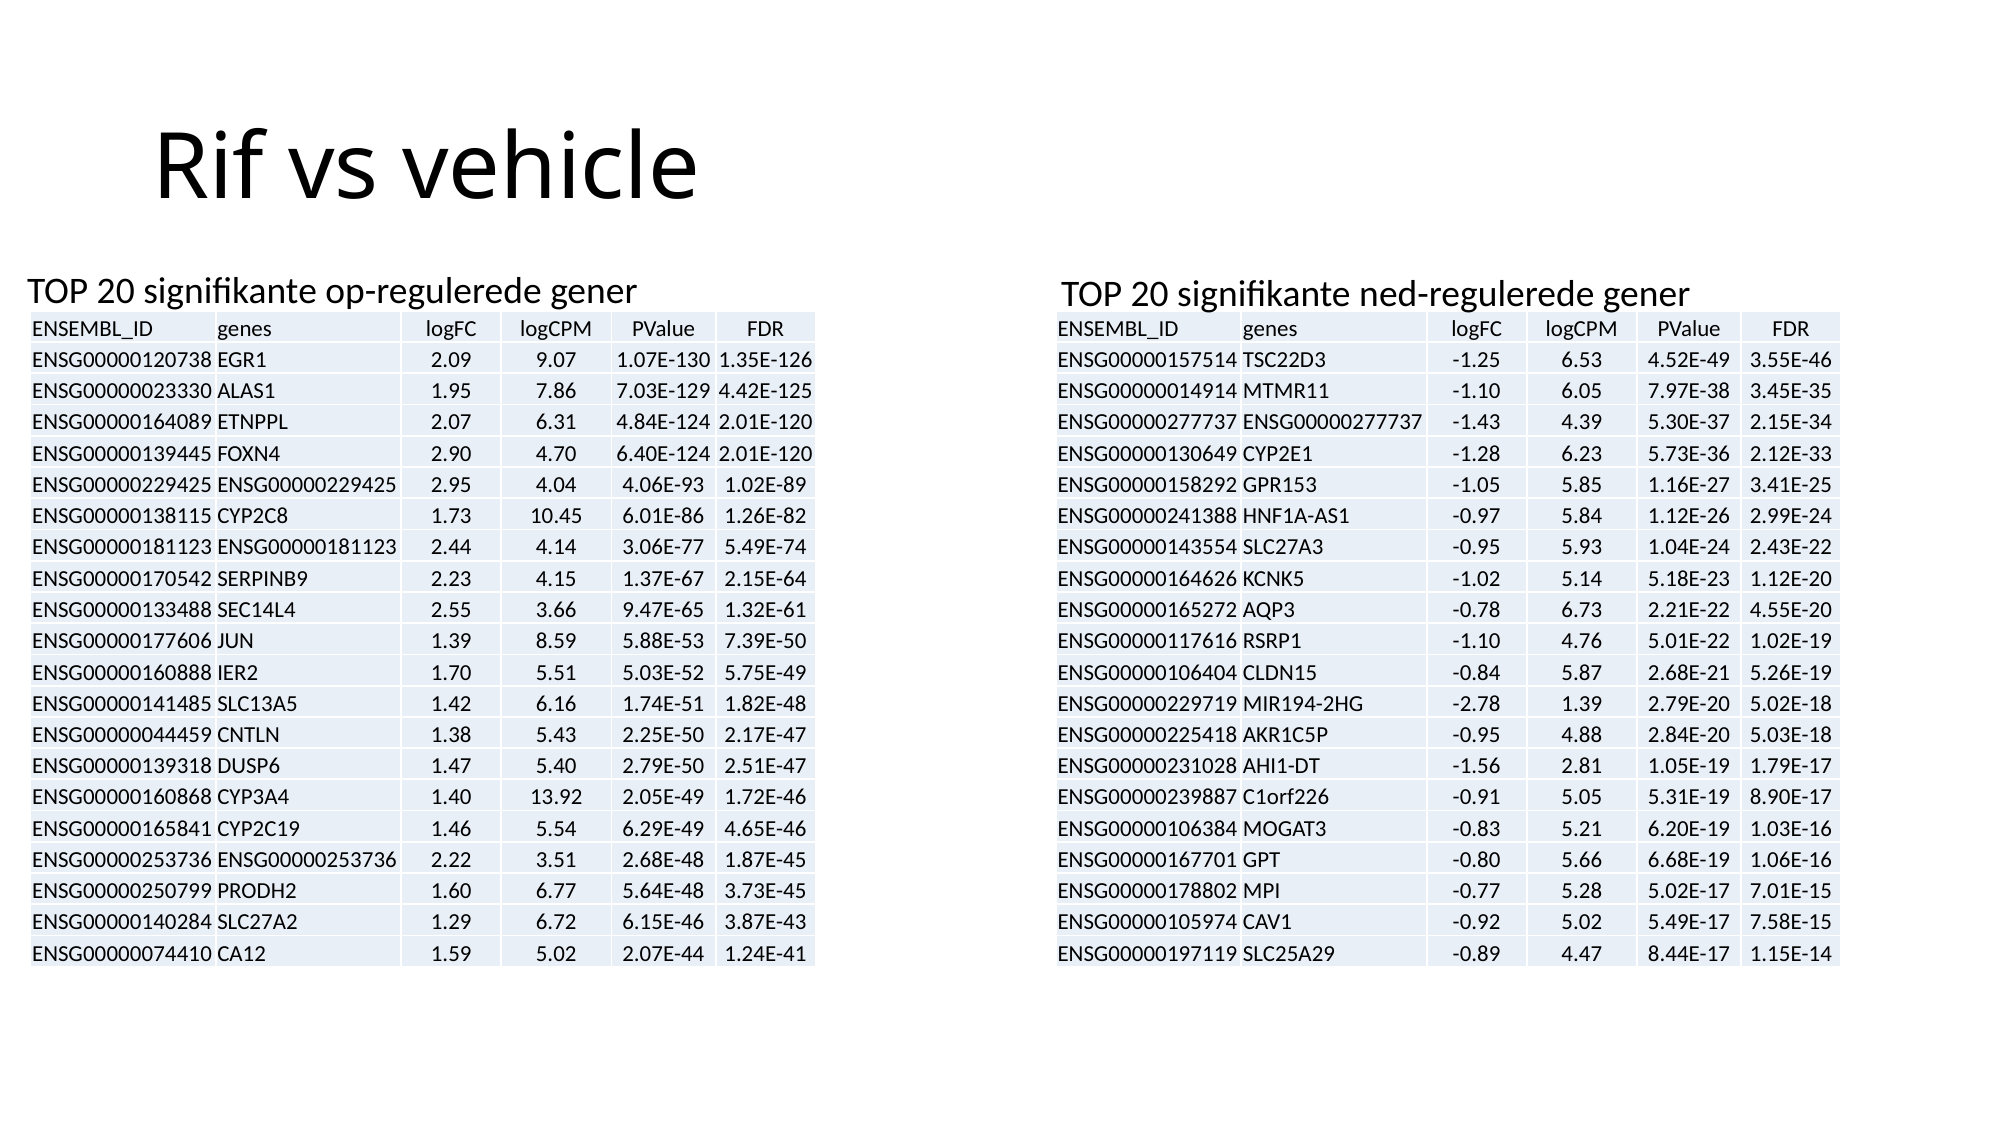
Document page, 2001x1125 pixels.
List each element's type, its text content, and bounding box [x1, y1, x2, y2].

table_cell 3.41E-25 [1742, 468, 1840, 497]
table_cell KCNK5 [1242, 562, 1426, 591]
table_cell 3.51 [502, 843, 611, 872]
table_cell 5.01E-22 [1638, 624, 1740, 654]
table_cell ENSG00000165272 [1057, 593, 1240, 622]
table_cell 5.93 [1528, 530, 1636, 560]
table_cell SLC27A3 [1242, 530, 1426, 560]
table_cell 5.84 [1528, 499, 1636, 529]
table_cell ENSG00000167701 [1057, 843, 1240, 872]
table_cell 5.49E-17 [1638, 905, 1740, 935]
table_cell ENSG00000170542 [31, 562, 215, 591]
table_cell ENSG00000277737 [1057, 405, 1240, 435]
table_header FDR [717, 312, 815, 341]
table_cell ENSG00000239887 [1057, 780, 1240, 810]
table_cell 5.40 [502, 749, 611, 778]
table_cell 3.06E-77 [612, 530, 715, 560]
table_cell 1.95 [402, 374, 500, 404]
table_cell 6.68E-19 [1638, 843, 1740, 872]
table_cell -0.97 [1428, 499, 1526, 529]
table_cell 5.49E-74 [717, 530, 815, 560]
table_cell 1.74E-51 [612, 687, 715, 716]
table_cell 9.07 [502, 343, 611, 372]
table_cell ENSG00000106384 [1057, 811, 1240, 841]
table_cell ENSG00000229425 [217, 468, 400, 497]
table_cell -0.89 [1428, 936, 1526, 966]
table_cell AKR1C5P [1242, 718, 1426, 747]
table_cell ENSG00000165841 [31, 811, 215, 841]
table_cell ENSG00000105974 [1057, 905, 1240, 935]
table_cell 5.88E-53 [612, 624, 715, 654]
table_cell 5.14 [1528, 562, 1636, 591]
table_cell 6.53 [1528, 343, 1636, 372]
table_cell MOGAT3 [1242, 811, 1426, 841]
table_cell 5.73E-36 [1638, 437, 1740, 466]
table_cell AHI1-DT [1242, 749, 1426, 778]
table_cell EGR1 [217, 343, 400, 372]
table_cell RSRP1 [1242, 624, 1426, 654]
table_cell 4.04 [502, 468, 611, 497]
table_cell ENSG00000229719 [1057, 687, 1240, 716]
table_cell 4.39 [1528, 405, 1636, 435]
table_cell ENSG00000141485 [31, 687, 215, 716]
table_cell 4.14 [502, 530, 611, 560]
table_cell 8.90E-17 [1742, 780, 1840, 810]
table_cell 5.66 [1528, 843, 1636, 872]
table_cell 7.58E-15 [1742, 905, 1840, 935]
table_cell ENSG00000181123 [31, 530, 215, 560]
table_cell 6.05 [1528, 374, 1636, 404]
table_cell 7.86 [502, 374, 611, 404]
table_cell 5.43 [502, 718, 611, 747]
table_cell ENSG00000139318 [31, 749, 215, 778]
table_cell 1.32E-61 [717, 593, 815, 622]
table_cell SLC13A5 [217, 687, 400, 716]
table_cell 5.75E-49 [717, 655, 815, 685]
table_cell 1.46 [402, 811, 500, 841]
table_cell 2.79E-50 [612, 749, 715, 778]
table_cell 2.22 [402, 843, 500, 872]
table_cell ENSG00000178802 [1057, 874, 1240, 903]
table_cell 2.95 [402, 468, 500, 497]
table_cell 5.54 [502, 811, 611, 841]
table_cell 1.39 [402, 624, 500, 654]
table_cell 2.84E-20 [1638, 718, 1740, 747]
table_header PValue [612, 318, 715, 341]
table_cell ENSG00000177606 [31, 624, 215, 654]
table_cell 1.16E-27 [1638, 468, 1740, 497]
table_cell ENSG00000014914 [1057, 374, 1240, 404]
table_header ENSEMBL_ID [31, 318, 215, 341]
table_cell 3.45E-35 [1742, 374, 1840, 404]
table_cell 2.17E-47 [717, 718, 815, 747]
table_cell 1.12E-26 [1638, 499, 1740, 529]
table_cell 1.38 [402, 718, 500, 747]
table_cell -1.25 [1428, 343, 1526, 372]
table_cell ENSG00000160868 [31, 780, 215, 810]
table_cell 6.77 [502, 874, 611, 903]
title Rif vs vehicle [137, 59, 1863, 278]
table_header genes [217, 318, 400, 341]
table_cell ENSG00000130649 [1057, 437, 1240, 466]
table_cell 5.18E-23 [1638, 562, 1740, 591]
table_cell 1.72E-46 [717, 780, 815, 810]
table_cell 4.55E-20 [1742, 593, 1840, 622]
table_cell 2.15E-34 [1742, 405, 1840, 435]
table_cell 2.68E-48 [612, 843, 715, 872]
table_cell ENSG00000133488 [31, 593, 215, 622]
table_cell ENSG00000164089 [31, 405, 215, 435]
table_cell 6.73 [1528, 593, 1636, 622]
table_cell 2.25E-50 [612, 718, 715, 747]
table_cell 7.01E-15 [1742, 874, 1840, 903]
table_cell ENSG00000158292 [1057, 468, 1240, 497]
table_cell TSC22D3 [1242, 343, 1426, 372]
table_cell 5.03E-52 [612, 655, 715, 685]
table_cell 1.70 [402, 655, 500, 685]
table_cell 1.07E-130 [612, 343, 715, 372]
table_cell 9.47E-65 [612, 593, 715, 622]
table_cell 5.30E-37 [1638, 405, 1740, 435]
table_cell -1.02 [1428, 562, 1526, 591]
table_cell CYP3A4 [217, 780, 400, 810]
table_cell FOXN4 [217, 437, 400, 466]
table_cell -1.10 [1428, 624, 1526, 654]
text_box TOP 20 signifikante ned-regulerede gener [1046, 261, 1835, 322]
table_cell 1.02E-19 [1742, 624, 1840, 654]
table_cell 1.26E-82 [717, 499, 815, 529]
table_cell ENSG00000120738 [31, 343, 215, 372]
table_cell -1.05 [1428, 468, 1526, 497]
table_cell -0.91 [1428, 780, 1526, 810]
table_cell -0.84 [1428, 655, 1526, 685]
table_cell ENSG00000044459 [31, 718, 215, 747]
table_cell MPI [1242, 874, 1426, 903]
table_cell GPR153 [1242, 468, 1426, 497]
table_cell HNF1A-AS1 [1242, 499, 1426, 529]
table_cell CYP2C19 [217, 811, 400, 841]
table_cell 5.85 [1528, 468, 1636, 497]
table_cell -0.95 [1428, 718, 1526, 747]
table_cell SEC14L4 [217, 593, 400, 622]
table_cell ENSG00000157514 [1057, 343, 1240, 372]
table_cell 2.07E-44 [612, 936, 715, 966]
table_cell 1.15E-14 [1742, 936, 1840, 966]
table_cell 3.66 [502, 593, 611, 622]
table_cell 5.31E-19 [1638, 780, 1740, 810]
table_cell 3.73E-45 [717, 874, 815, 903]
table_header logFC [1428, 322, 1526, 341]
table_cell 1.42 [402, 687, 500, 716]
table_cell 5.87 [1528, 655, 1636, 685]
table_cell 5.51 [502, 655, 611, 685]
table_cell ENSG00000023330 [31, 374, 215, 404]
table_header ENSEMBL_ID [1057, 322, 1240, 341]
table_cell CYP2C8 [217, 499, 400, 529]
table_cell ENSG00000074410 [31, 936, 215, 966]
table_cell 2.01E-120 [717, 405, 815, 435]
table_cell 2.07 [402, 405, 500, 435]
table_cell 1.37E-67 [612, 562, 715, 591]
table_cell -2.78 [1428, 687, 1526, 716]
table_cell 1.24E-41 [717, 936, 815, 966]
table_cell ENSG00000164626 [1057, 562, 1240, 591]
table_cell 4.47 [1528, 936, 1636, 966]
table_cell 6.29E-49 [612, 811, 715, 841]
table_cell 4.70 [502, 437, 611, 466]
table_cell 1.87E-45 [717, 843, 815, 872]
table_cell 1.39 [1528, 687, 1636, 716]
table_cell 2.15E-64 [717, 562, 815, 591]
table_cell JUN [217, 624, 400, 654]
table_cell ENSG00000181123 [217, 530, 400, 560]
table_cell 4.88 [1528, 718, 1636, 747]
table_cell MTMR11 [1242, 374, 1426, 404]
table_cell 4.76 [1528, 624, 1636, 654]
table_cell -0.77 [1428, 874, 1526, 903]
table_cell 1.47 [402, 749, 500, 778]
table_cell 5.28 [1528, 874, 1636, 903]
table_cell 1.73 [402, 499, 500, 529]
table_cell 2.79E-20 [1638, 687, 1740, 716]
table_cell 1.04E-24 [1638, 530, 1740, 560]
table_cell -1.10 [1428, 374, 1526, 404]
table_cell 6.16 [502, 687, 611, 716]
table_cell ENSG00000229425 [31, 468, 215, 497]
table_cell 2.23 [402, 562, 500, 591]
table_cell 4.84E-124 [612, 405, 715, 435]
table_cell 6.23 [1528, 437, 1636, 466]
table_cell 1.82E-48 [717, 687, 815, 716]
text_box TOP 20 signifikante op-regulerede gener [12, 258, 801, 318]
table_cell 1.79E-17 [1742, 749, 1840, 778]
table_cell SLC27A2 [217, 905, 400, 935]
table_cell 5.02E-17 [1638, 874, 1740, 903]
table_cell 7.03E-129 [612, 374, 715, 404]
table_cell 5.03E-18 [1742, 718, 1840, 747]
table_cell GPT [1242, 843, 1426, 872]
table_cell 2.81 [1528, 749, 1636, 778]
table_cell C1orf226 [1242, 780, 1426, 810]
table_cell 2.01E-120 [717, 437, 815, 466]
table_cell 1.05E-19 [1638, 749, 1740, 778]
table_cell CYP2E1 [1242, 437, 1426, 466]
table_cell ENSG00000253736 [31, 843, 215, 872]
table_cell ALAS1 [217, 374, 400, 404]
table_cell -0.92 [1428, 905, 1526, 935]
table_cell 5.02 [502, 936, 611, 966]
table_cell 2.55 [402, 593, 500, 622]
table_cell SERPINB9 [217, 562, 400, 591]
table_cell 1.35E-126 [717, 343, 815, 372]
table_cell ENSG00000143554 [1057, 530, 1240, 560]
table_cell 3.87E-43 [717, 905, 815, 935]
table_cell ENSG00000197119 [1057, 936, 1240, 966]
table_cell 5.21 [1528, 811, 1636, 841]
table_cell MIR194-2HG [1242, 687, 1426, 716]
table_cell 4.15 [502, 562, 611, 591]
table_cell 10.45 [502, 499, 611, 529]
table_cell ENSG00000106404 [1057, 655, 1240, 685]
table_cell 5.02 [1528, 905, 1636, 935]
table_cell 4.52E-49 [1638, 343, 1740, 372]
table_cell CAV1 [1242, 905, 1426, 935]
table_cell 2.12E-33 [1742, 437, 1840, 466]
table_cell SLC25A29 [1242, 936, 1426, 966]
table_cell 8.44E-17 [1638, 936, 1740, 966]
table_cell 2.09 [402, 343, 500, 372]
table_header logFC [402, 318, 500, 341]
table_cell 6.01E-86 [612, 499, 715, 529]
table_cell 2.21E-22 [1638, 593, 1740, 622]
table_cell 1.29 [402, 905, 500, 935]
table_cell 4.42E-125 [717, 374, 815, 404]
table_cell CLDN15 [1242, 655, 1426, 685]
table_cell -0.83 [1428, 811, 1526, 841]
table_cell -1.43 [1428, 405, 1526, 435]
table_header PValue [1638, 322, 1740, 341]
table_cell 2.44 [402, 530, 500, 560]
table_cell -0.95 [1428, 530, 1526, 560]
table_cell 1.59 [402, 936, 500, 966]
table_cell IER2 [217, 655, 400, 685]
table_cell 6.20E-19 [1638, 811, 1740, 841]
table_cell ENSG00000277737 [1242, 405, 1426, 435]
table_cell 2.68E-21 [1638, 655, 1740, 685]
table_cell 8.59 [502, 624, 611, 654]
table_cell 7.97E-38 [1638, 374, 1740, 404]
table_cell ENSG00000250799 [31, 874, 215, 903]
table_cell 2.99E-24 [1742, 499, 1840, 529]
table_cell ENSG00000241388 [1057, 499, 1240, 529]
table_cell ETNPPL [217, 405, 400, 435]
table_cell ENSG00000225418 [1057, 718, 1240, 747]
table_cell 6.31 [502, 405, 611, 435]
table_header FDR [1742, 312, 1840, 341]
table_cell 1.02E-89 [717, 468, 815, 497]
table_cell 5.64E-48 [612, 874, 715, 903]
table_cell ENSG00000140284 [31, 905, 215, 935]
table_cell 13.92 [502, 780, 611, 810]
table_cell 4.65E-46 [717, 811, 815, 841]
table_header genes [1242, 322, 1426, 341]
table_cell 2.43E-22 [1742, 530, 1840, 560]
table_cell CA12 [217, 936, 400, 966]
table_cell 6.72 [502, 905, 611, 935]
table_cell 7.39E-50 [717, 624, 815, 654]
table_header logCPM [502, 318, 611, 341]
table_header logCPM [1528, 322, 1636, 341]
table_cell ENSG00000160888 [31, 655, 215, 685]
table_cell ENSG00000117616 [1057, 624, 1240, 654]
table_cell AQP3 [1242, 593, 1426, 622]
table_cell 5.05 [1528, 780, 1636, 810]
table_cell ENSG00000231028 [1057, 749, 1240, 778]
table_cell -1.56 [1428, 749, 1526, 778]
table_cell 2.90 [402, 437, 500, 466]
table_cell 1.06E-16 [1742, 843, 1840, 872]
table_cell CNTLN [217, 718, 400, 747]
table_cell 6.15E-46 [612, 905, 715, 935]
table_cell 1.12E-20 [1742, 562, 1840, 591]
table_cell -0.78 [1428, 593, 1526, 622]
table_cell ENSG00000138115 [31, 499, 215, 529]
table_cell 5.02E-18 [1742, 687, 1840, 716]
table_cell 3.55E-46 [1742, 343, 1840, 372]
table_cell 2.51E-47 [717, 749, 815, 778]
table_cell 1.40 [402, 780, 500, 810]
table_cell -1.28 [1428, 437, 1526, 466]
table_cell 1.60 [402, 874, 500, 903]
table_cell 5.26E-19 [1742, 655, 1840, 685]
table_cell ENSG00000139445 [31, 437, 215, 466]
table_cell 2.05E-49 [612, 780, 715, 810]
table_cell -0.80 [1428, 843, 1526, 872]
table_cell 1.03E-16 [1742, 811, 1840, 841]
table_cell ENSG00000253736 [217, 843, 400, 872]
table_cell 6.40E-124 [612, 437, 715, 466]
table_cell 4.06E-93 [612, 468, 715, 497]
table_cell DUSP6 [217, 749, 400, 778]
table_cell PRODH2 [217, 874, 400, 903]
